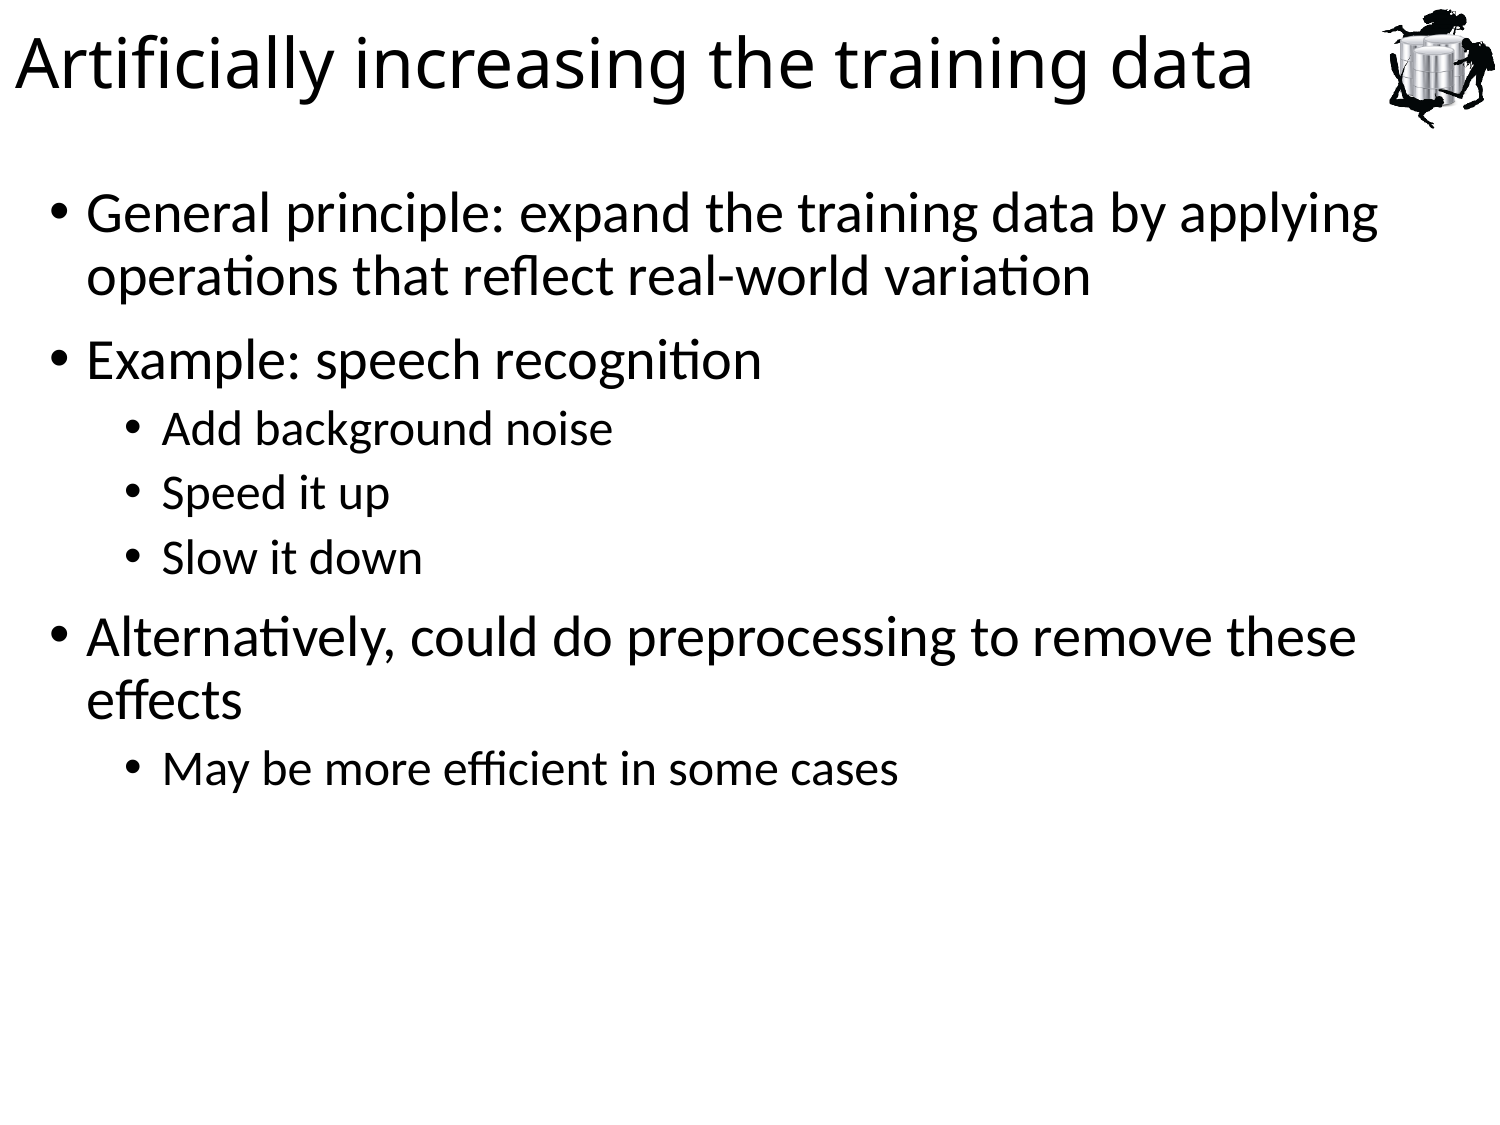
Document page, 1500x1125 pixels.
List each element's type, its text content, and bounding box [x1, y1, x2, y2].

picture [1377, 5, 1498, 131]
title Artificially increasing the training data [0, 0, 1377, 131]
list General principle: expand the training data by applying operations that reflect real-world variation Example: speech recognition Add background noise Speed it up Slow it down Alternatively, could do preprocessing to remove these effects May be more efficient in some cases [34, 174, 1482, 1014]
